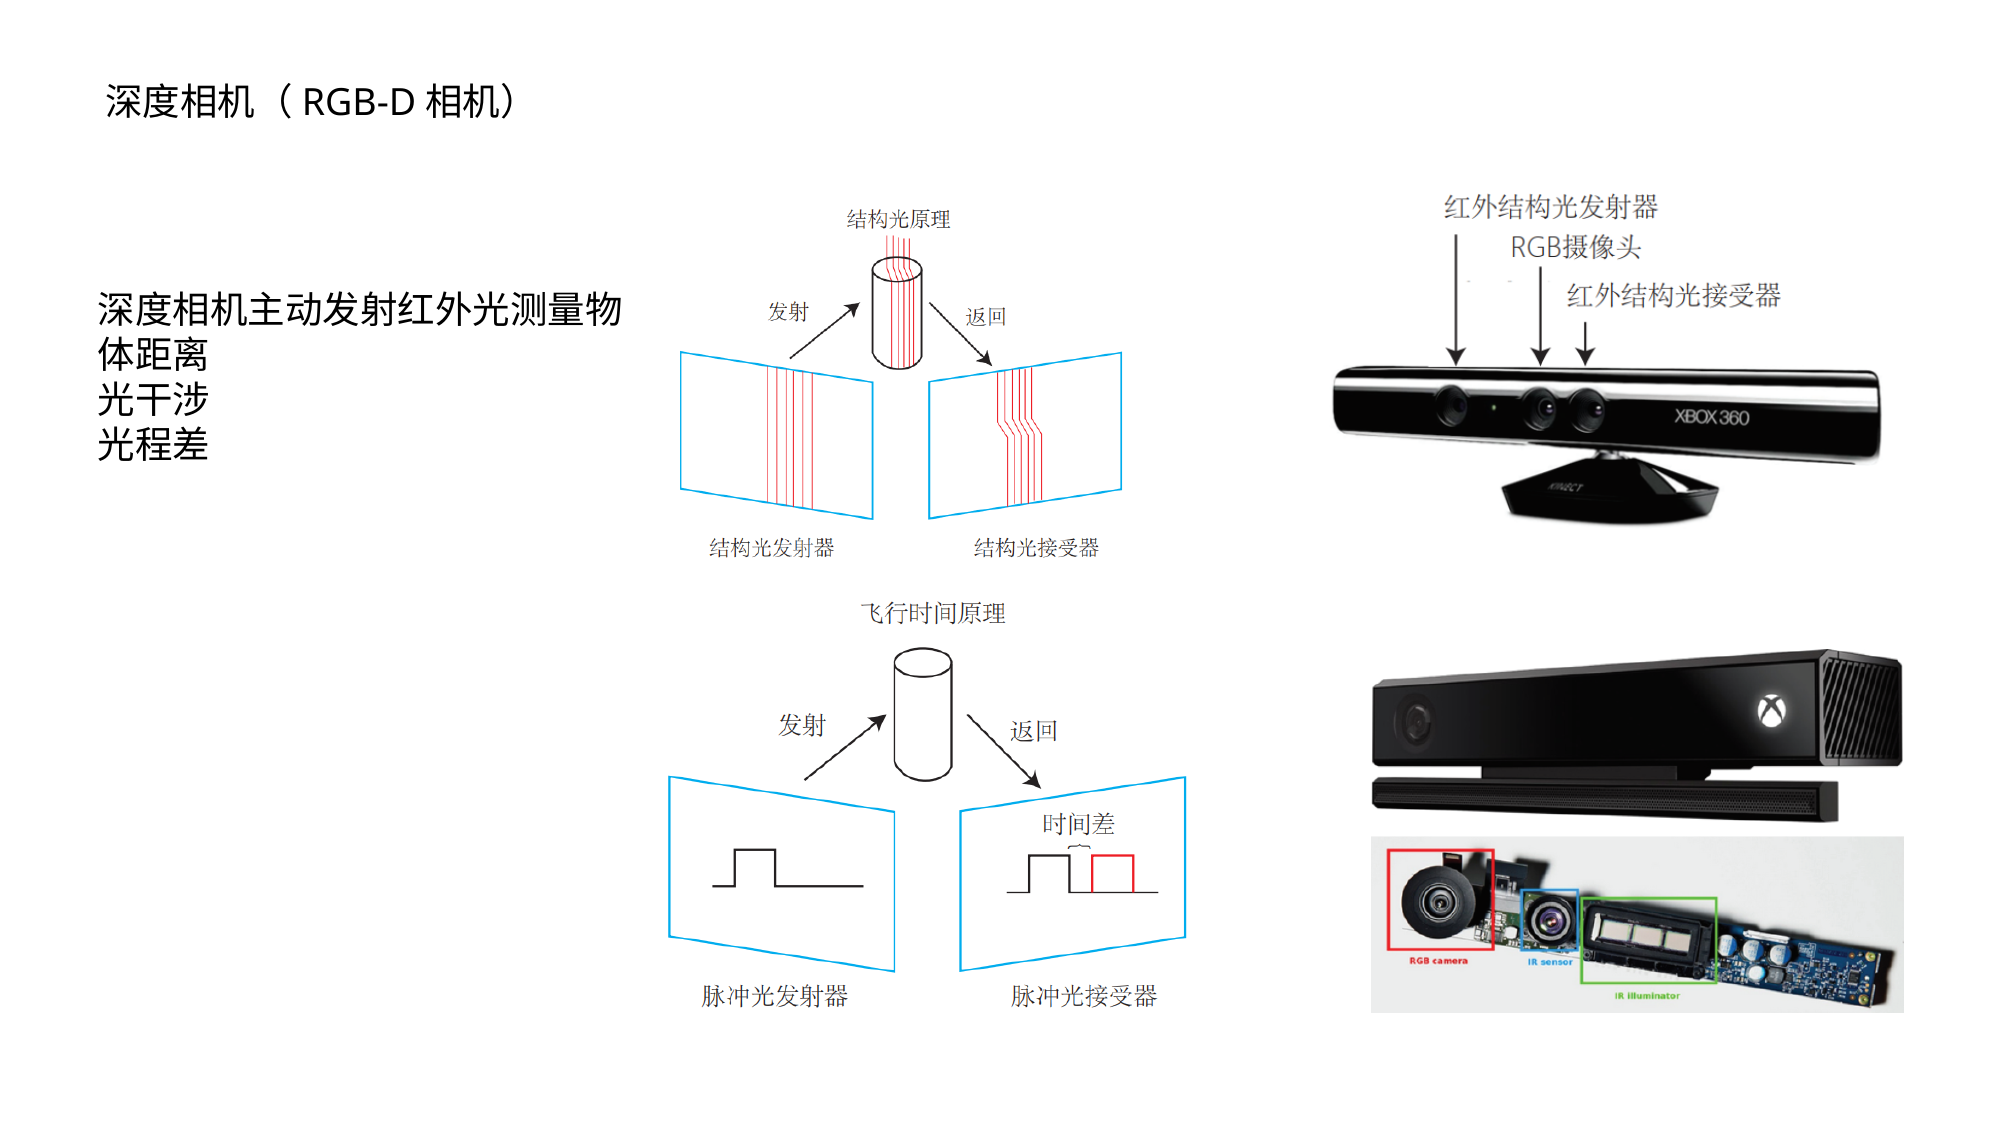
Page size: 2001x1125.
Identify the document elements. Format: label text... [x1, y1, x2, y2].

picture [1300, 185, 1889, 541]
picture [668, 591, 1191, 1016]
text_box 深度相机主动发射红外光测量物体距离 光干涉 光程差 [83, 278, 646, 474]
text_box 深度相机（RGB-D相机） [90, 70, 553, 131]
picture [646, 184, 1136, 569]
picture [1347, 646, 1958, 1016]
